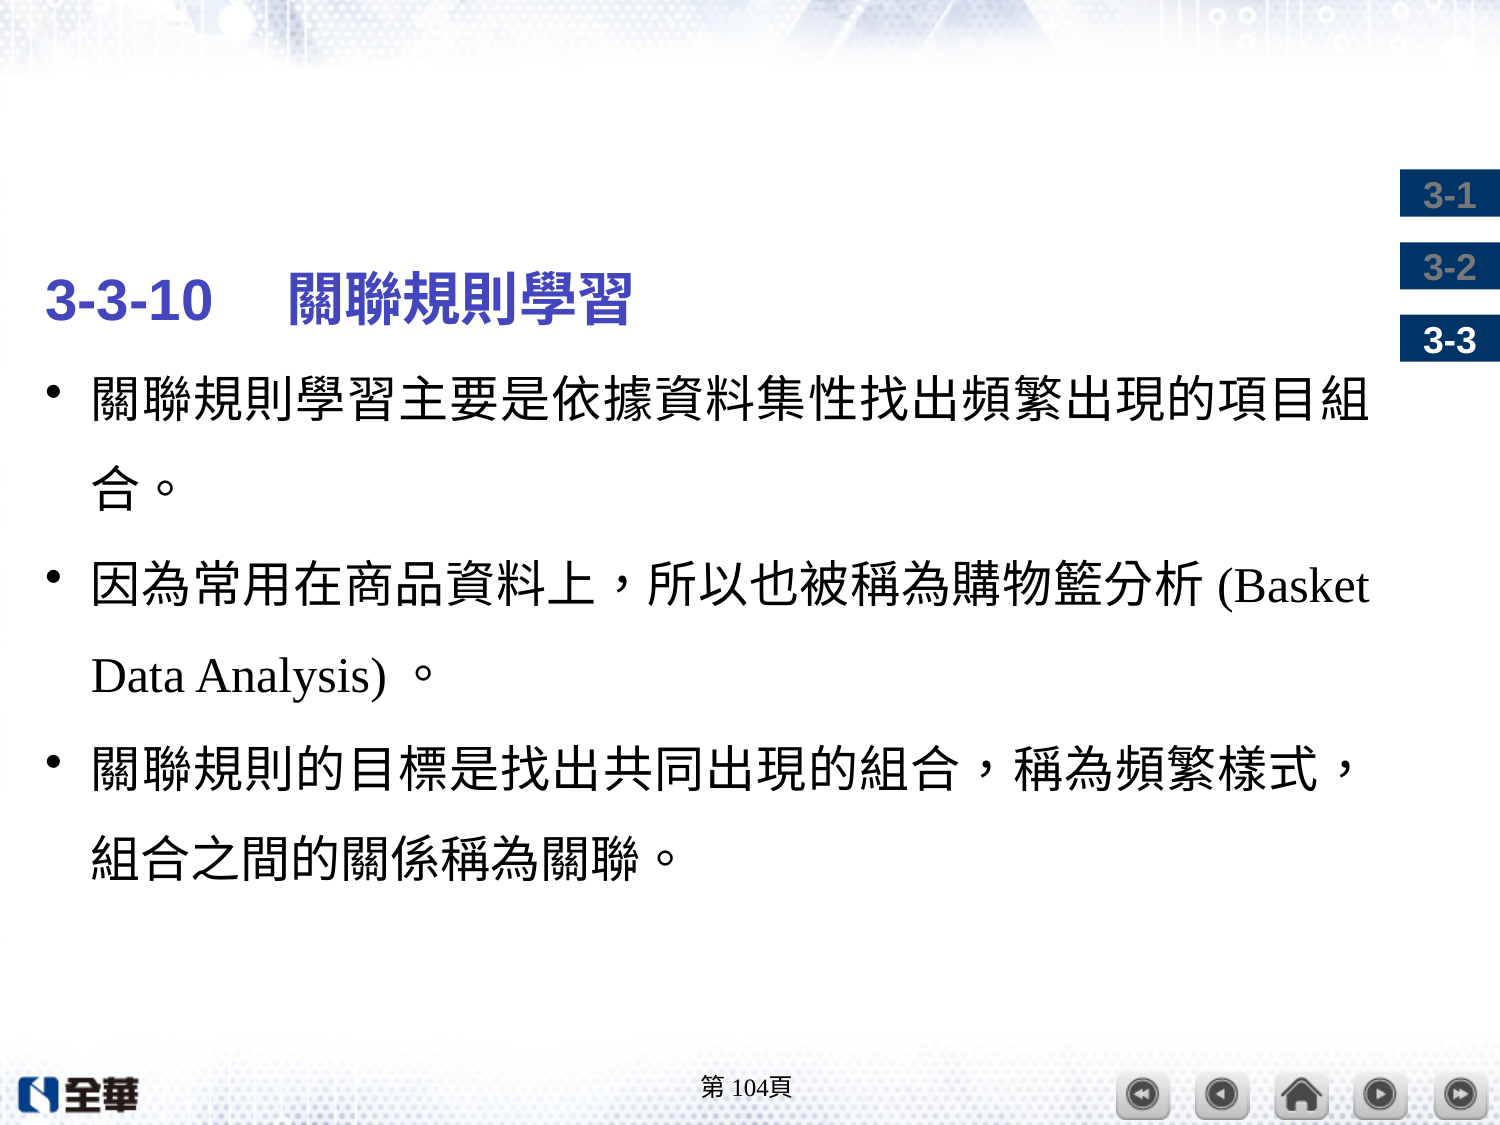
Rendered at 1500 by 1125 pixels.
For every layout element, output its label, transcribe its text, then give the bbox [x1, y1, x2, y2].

list 3-3-10 關聯規則學習 關聯規則學習主要是依據資料集性找出頻繁出現的項目組合。 因為常用在商品資料上，所以也被稱為購物籃分析(Basket Data Analysis)。 關聯規則的目標是找出共同出現的組合，稱為頻繁樣式，組合之間的關係稱為關聯。 [29, 219, 1386, 1048]
picture [0, 0, 1500, 1125]
